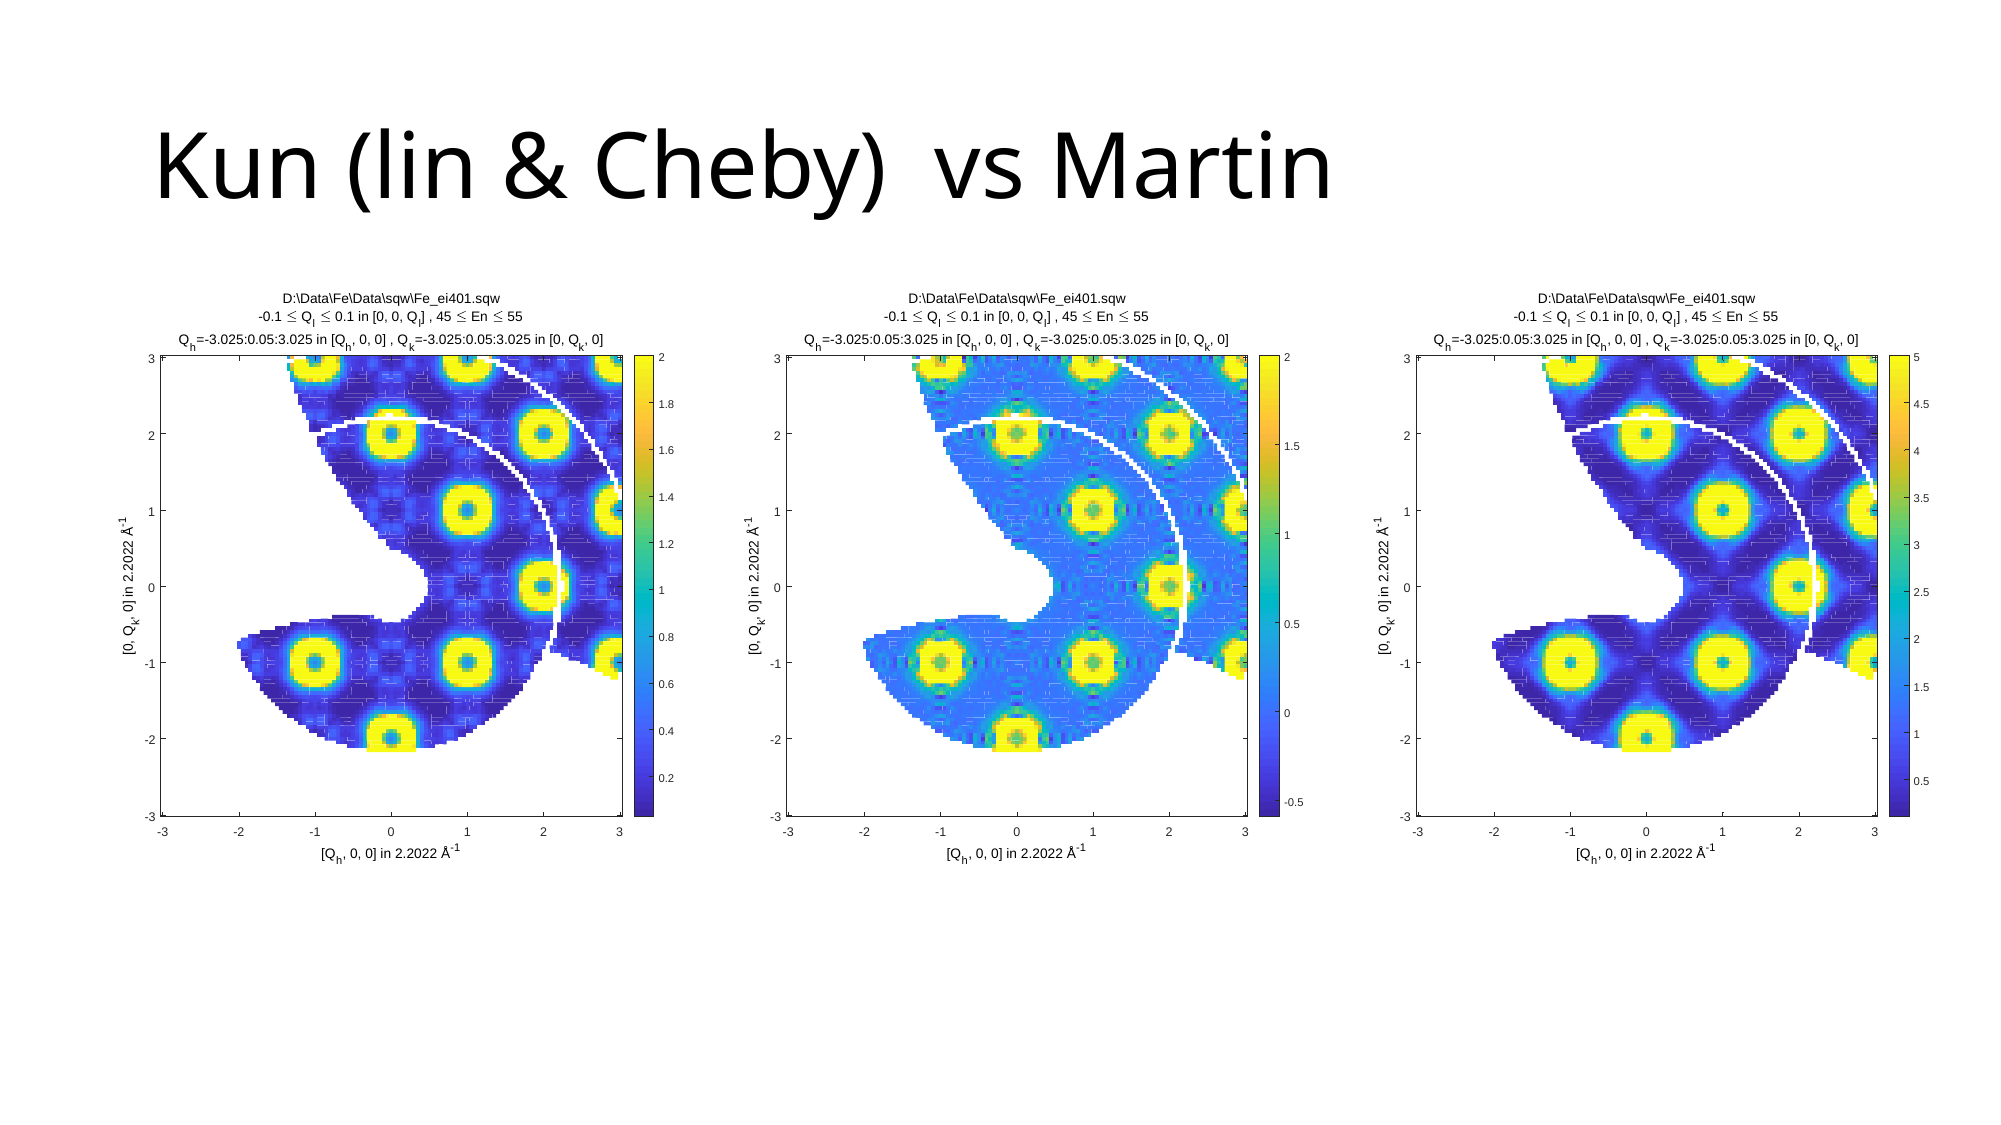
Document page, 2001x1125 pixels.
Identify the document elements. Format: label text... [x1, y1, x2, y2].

title Kun (lin & Cheby) vs Martin [137, 59, 1863, 278]
picture [71, 289, 2000, 881]
